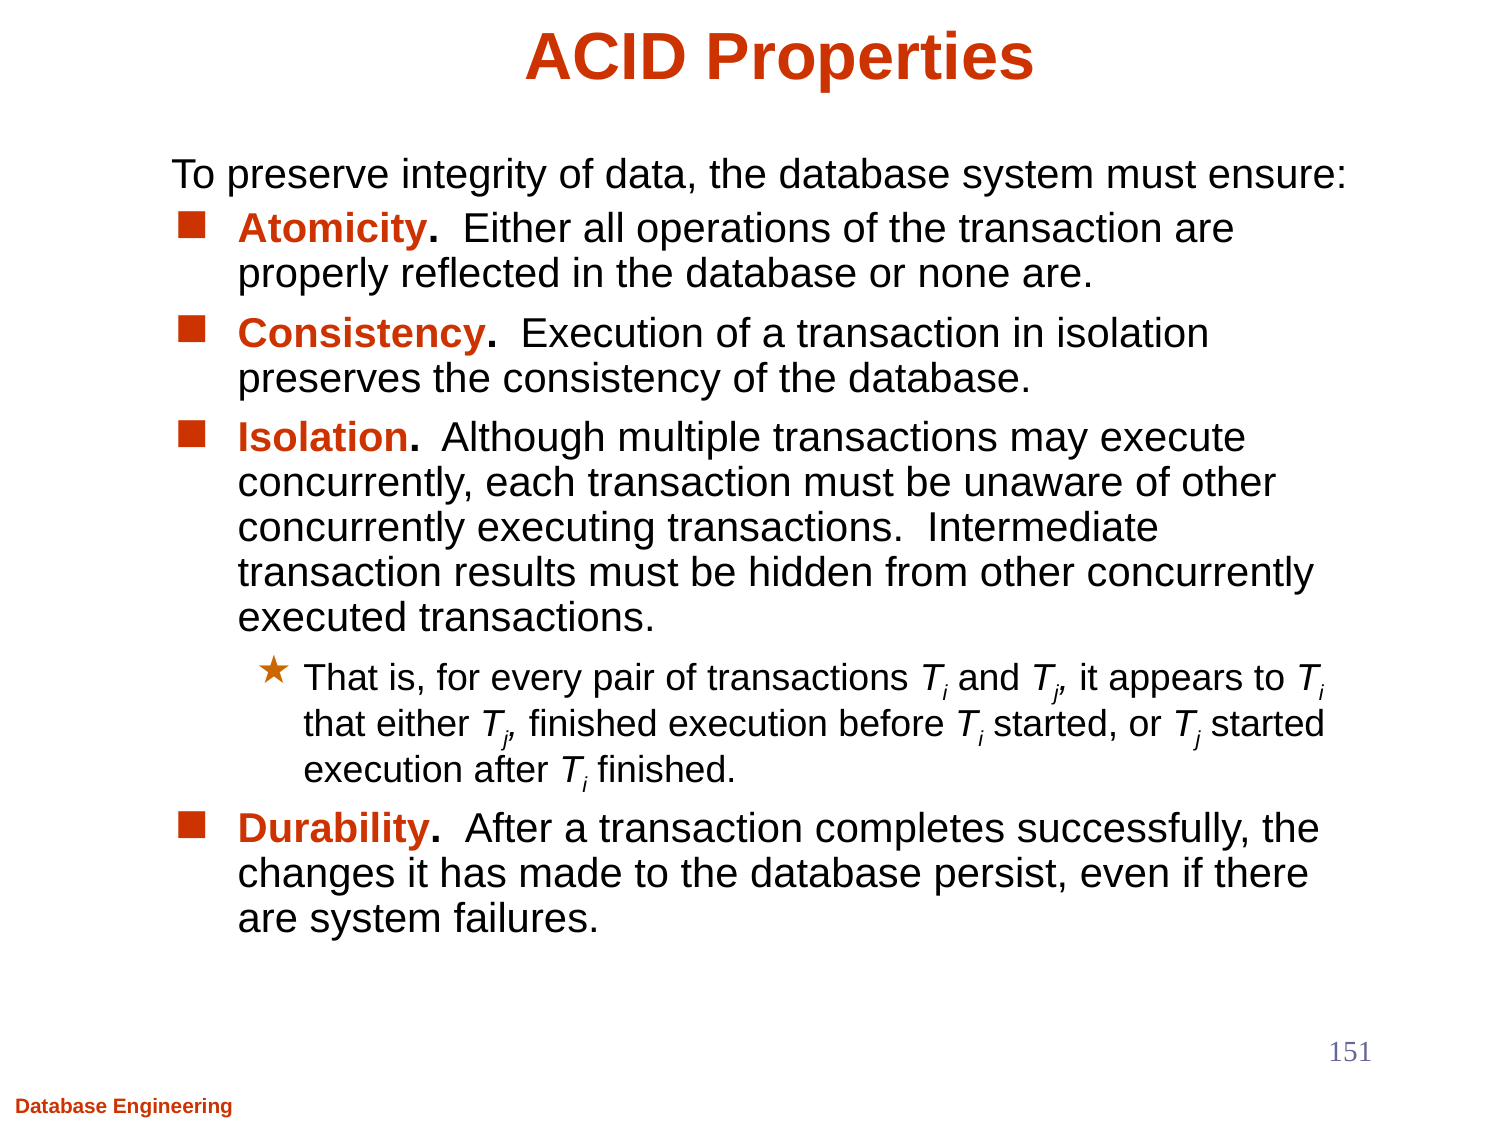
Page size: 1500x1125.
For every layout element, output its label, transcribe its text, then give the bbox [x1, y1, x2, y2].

slide_number 151 [1074, 1024, 1388, 1101]
text_box To preserve integrity of data, the database system must ensure: [156, 139, 1363, 205]
list Atomicity. Either all operations of the transaction are properly reflected in the database or none are. Consistency. Execution of a transaction in isolation preserves the consistency of the database. Isolation. Although multiple transactions may execute concurrently, each transaction must be unaware of other concurrently executing transactions. Intermediate transaction results must be hidden from other concurrently executed transactions. That is, for every pair of transactions Ti and Tj, it appears to Ti that either Tj, finished execution before Ti started, or Tj started execution after Ti finished. Durability. After a transaction completes successfully, the changes it has made to the database persist, even if there are system failures. [166, 205, 1359, 998]
title ACID Properties [117, 0, 1443, 101]
